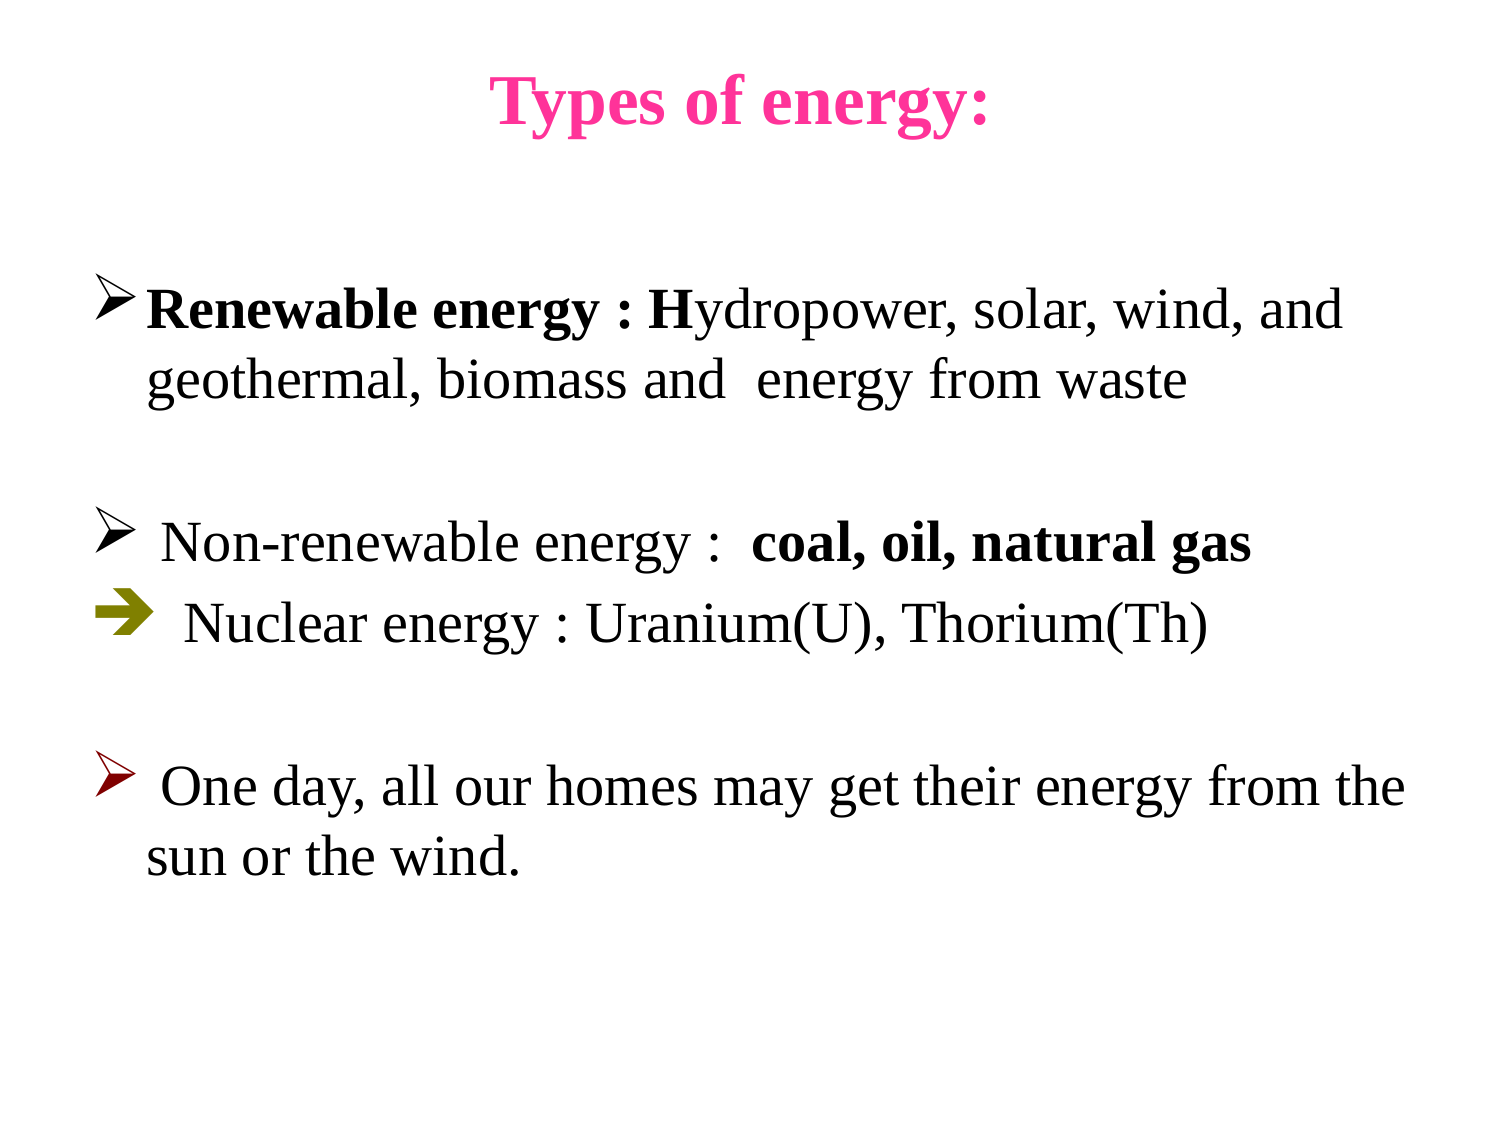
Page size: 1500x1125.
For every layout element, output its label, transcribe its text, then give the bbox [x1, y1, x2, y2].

title Types of energy: [75, 45, 1425, 233]
list Renewable energy : Hydropower, solar, wind, and geothermal, biomass and energy from waste Non-renewable energy : coal, oil, natural gas Nuclear energy : Uranium(U), Thorium(Th) One day, all our homes may get their energy from the sun or the wind. [75, 262, 1425, 1005]
